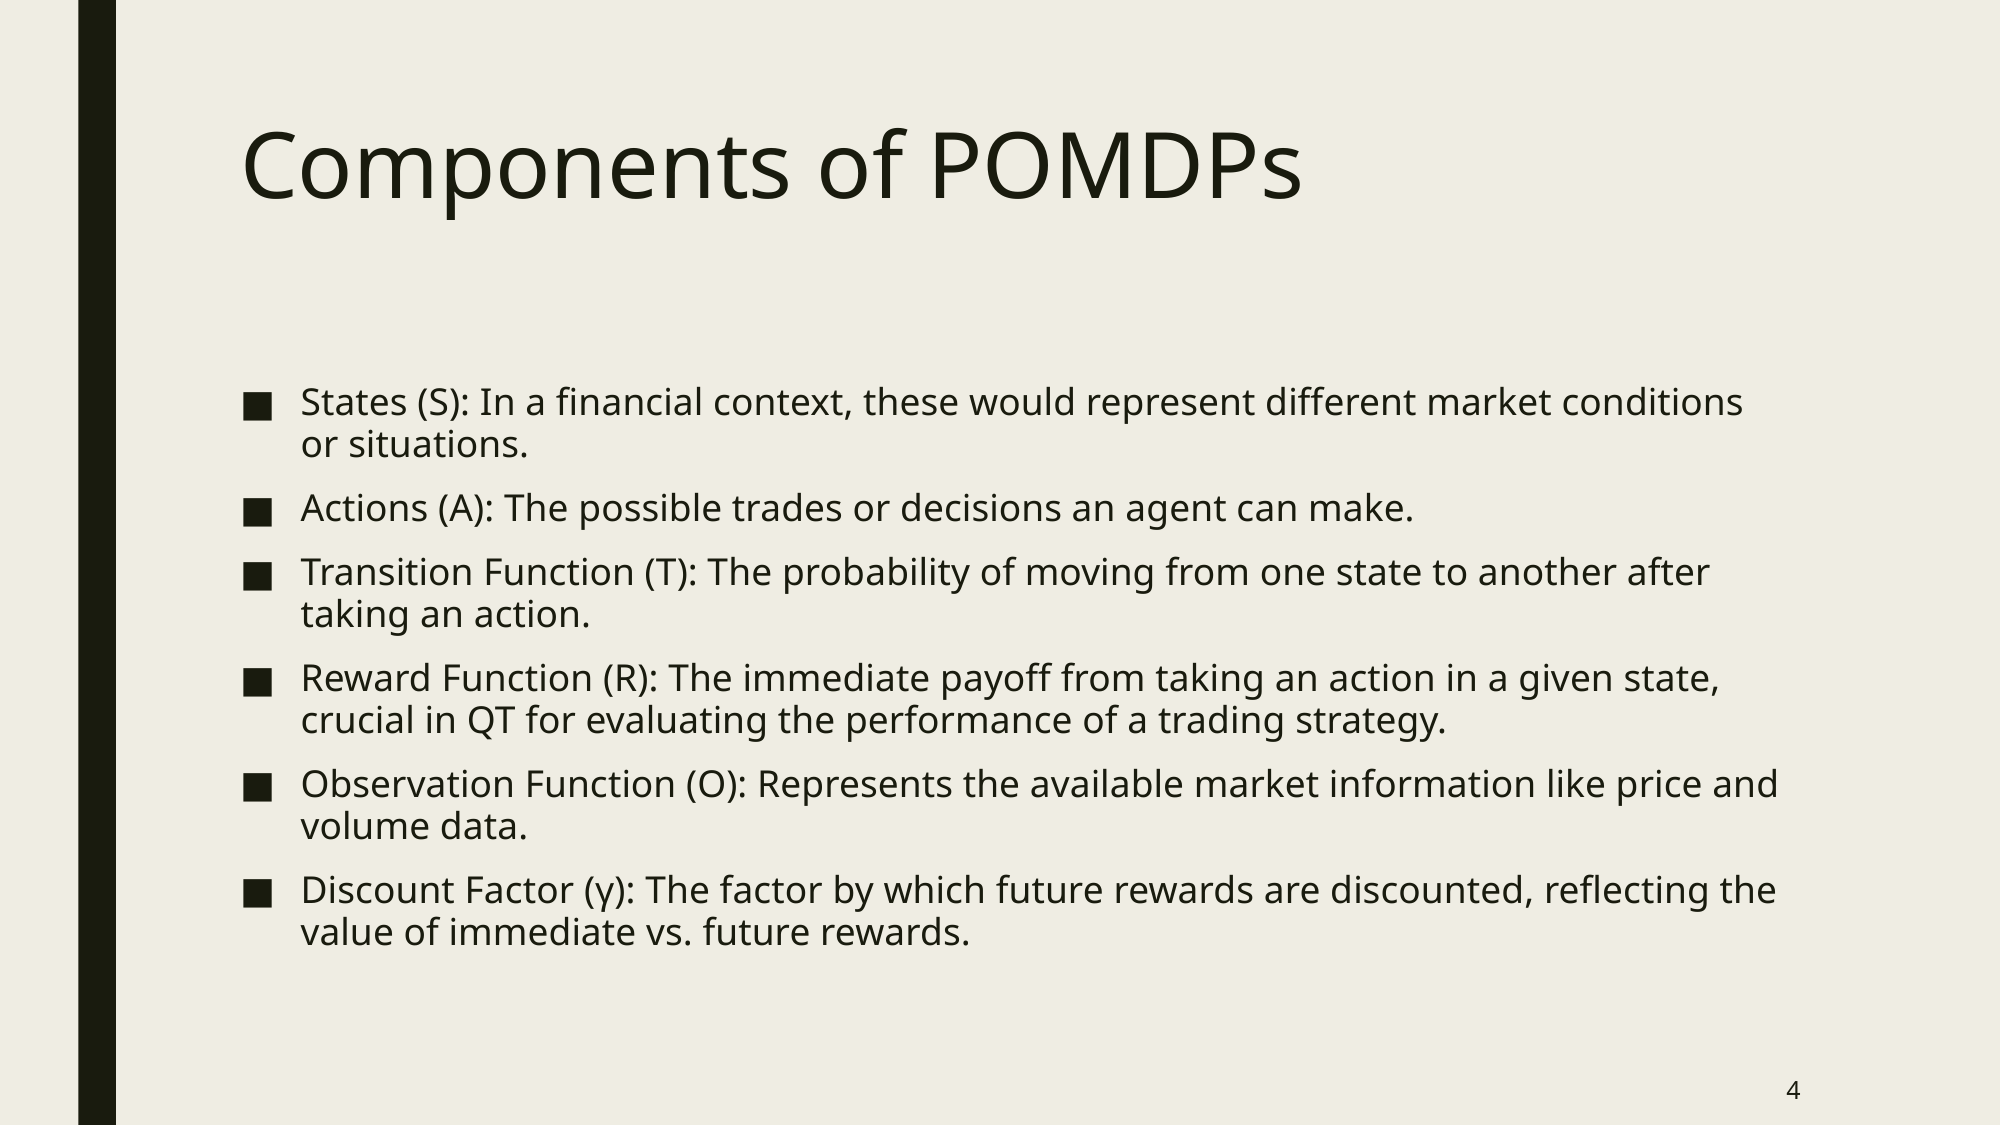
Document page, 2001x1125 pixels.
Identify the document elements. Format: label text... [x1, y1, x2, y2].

slide_number 4 [1553, 1058, 1816, 1125]
title Components of POMDPs [225, 112, 1800, 357]
list States (S): In a financial context, these would represent different market conditions or situations. Actions (A): The possible trades or decisions an agent can make. Transition Function (T): The probability of moving from one state to another after taking an action. Reward Function (R): The immediate payoff from taking an action in a given state, crucial in QT for evaluating the performance of a trading strategy. Observation Function (O): Represents the available market information like price and volume data. Discount Factor (γ): The factor by which future rewards are discounted, reflecting the value of immediate vs. future rewards. [225, 375, 1800, 963]
